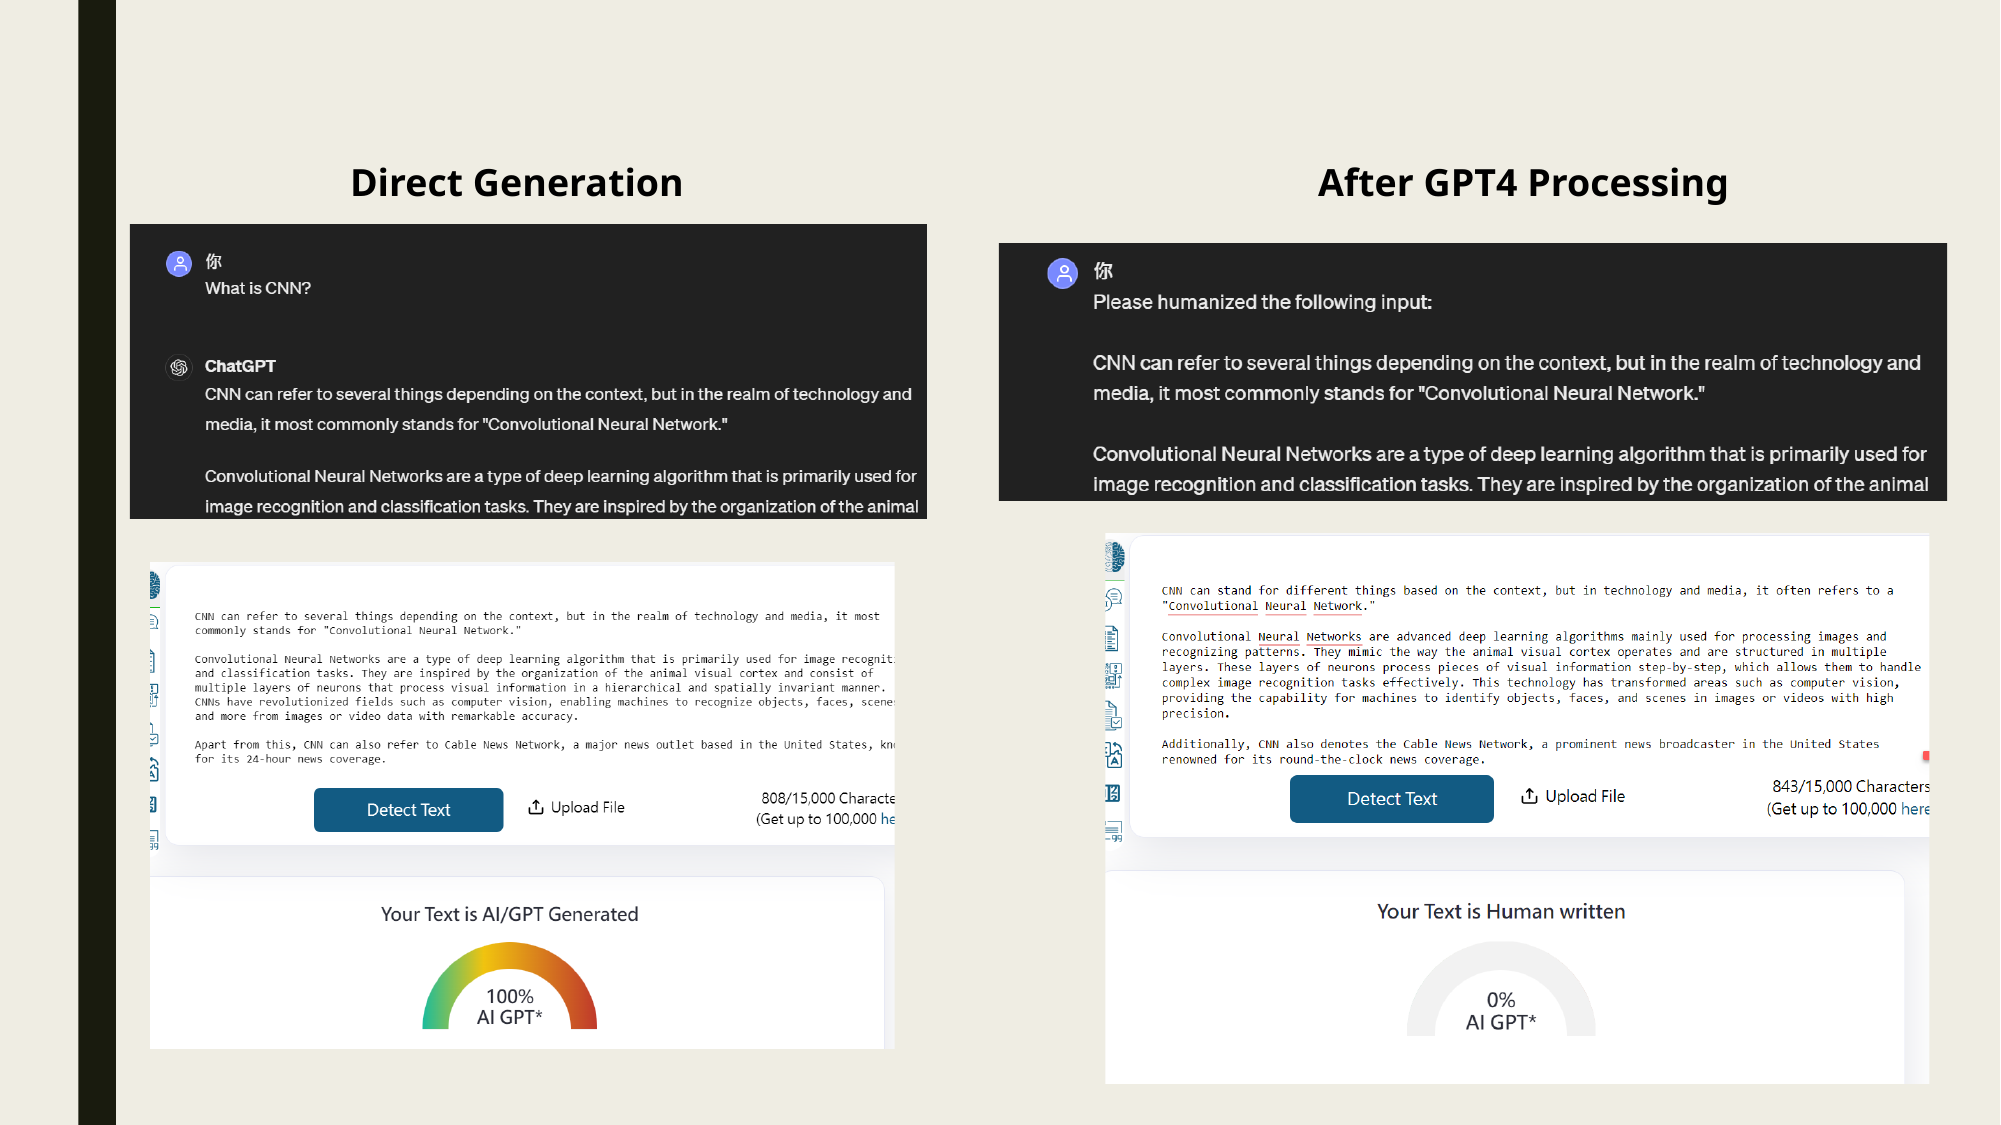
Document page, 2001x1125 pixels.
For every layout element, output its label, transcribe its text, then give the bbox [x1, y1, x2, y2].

picture [1105, 533, 1930, 1084]
picture [129, 224, 927, 519]
text_box After GPT4 Processing [1253, 151, 1795, 212]
picture [998, 242, 1948, 501]
picture [150, 562, 895, 1050]
text_box Direct Generation [205, 151, 829, 212]
